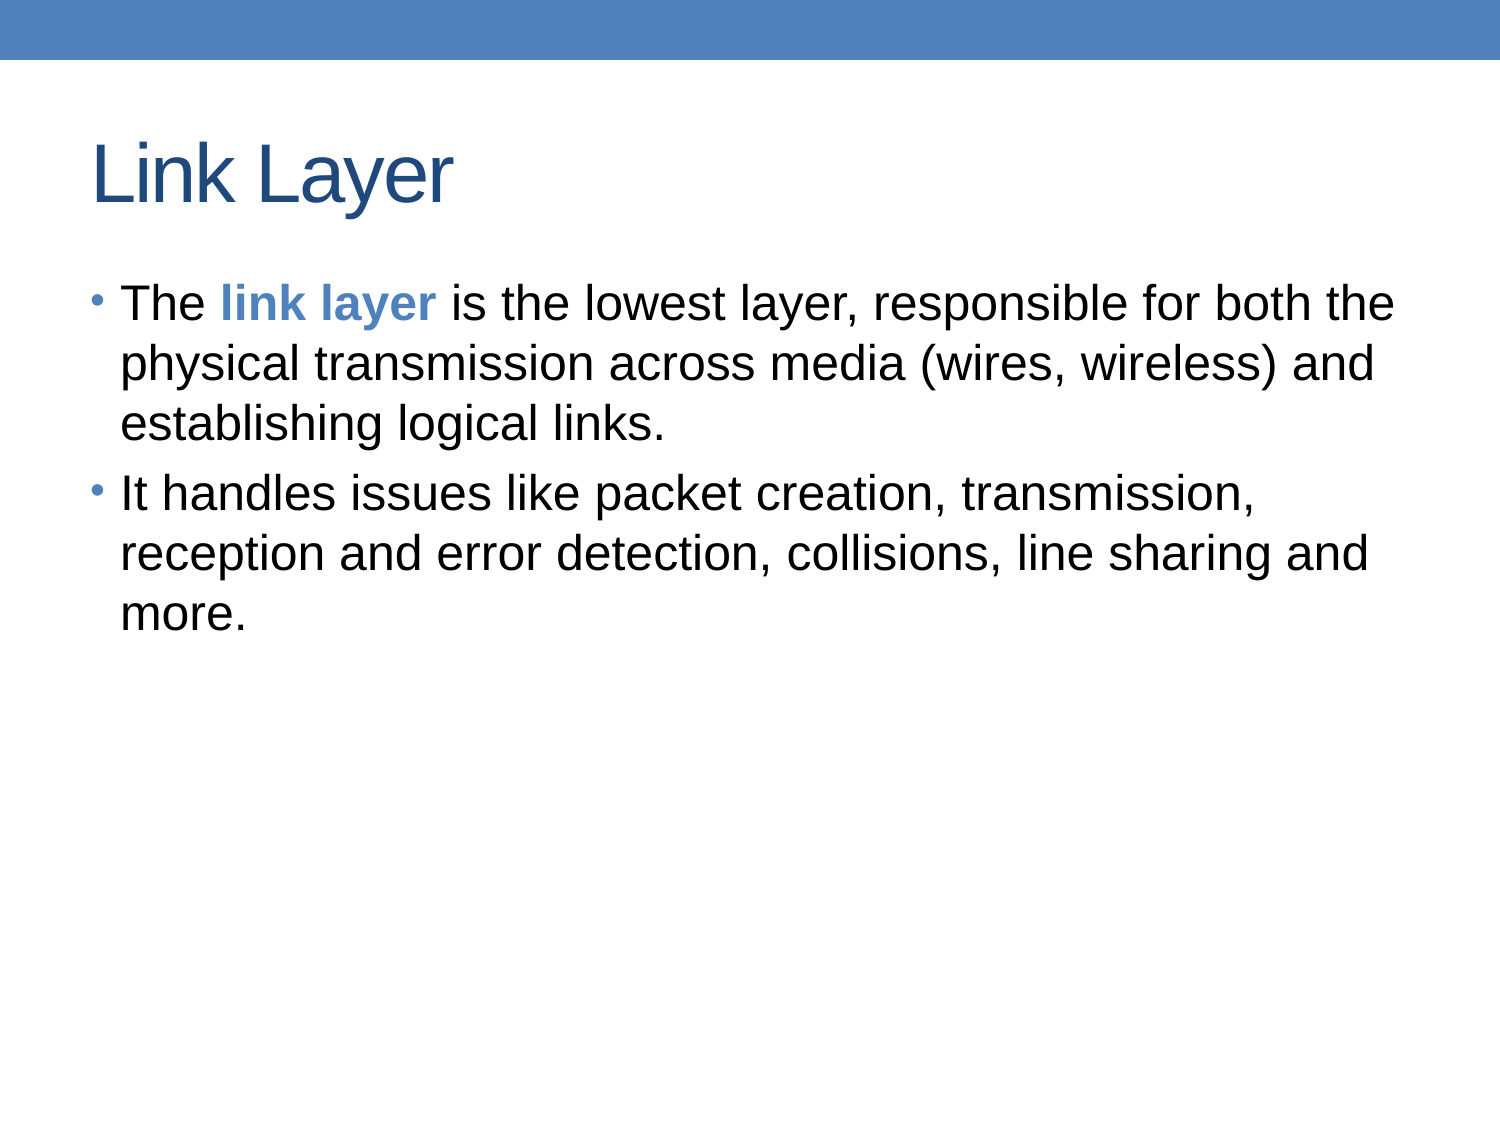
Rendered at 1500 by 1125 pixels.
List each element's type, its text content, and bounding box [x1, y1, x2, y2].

title Link Layer [75, 87, 1425, 250]
list The link layer is the lowest layer, responsible for both the physical transmission across media (wires, wireless) and establishing logical links. It handles issues like packet creation, transmission, reception and error detection, collisions, line sharing and more. [75, 262, 1425, 1063]
